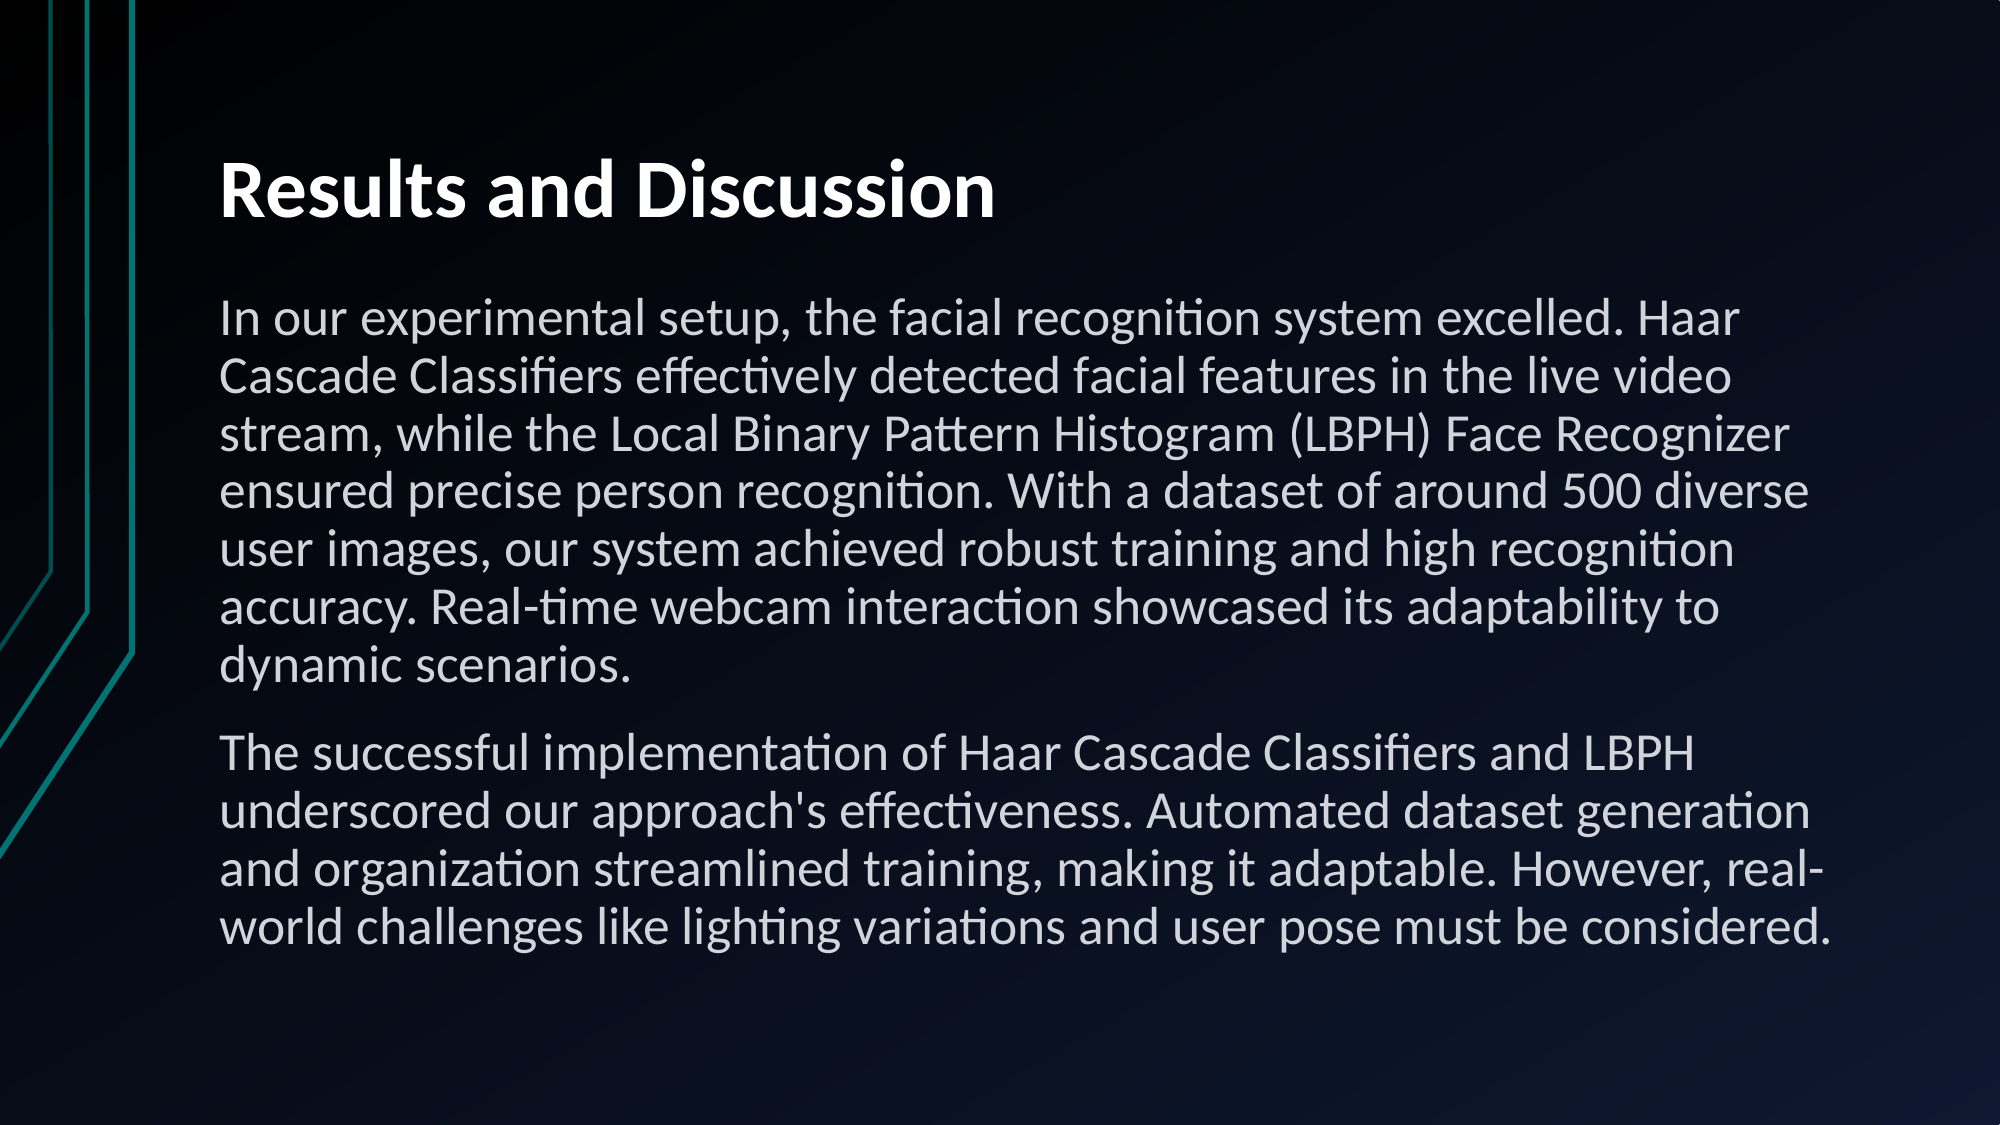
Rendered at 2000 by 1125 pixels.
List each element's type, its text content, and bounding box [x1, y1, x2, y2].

title Results and Discussion [199, 45, 1900, 246]
list In our experimental setup, the facial recognition system excelled. Haar Cascade Classifiers effectively detected facial features in the live video stream, while the Local Binary Pattern Histogram (LBPH) Face Recognizer ensured precise person recognition. With a dataset of around 500 diverse user images, our system achieved robust training and high recognition accuracy. Real-time webcam interaction showcased its adaptability to dynamic scenarios. The successful implementation of Haar Cascade Classifiers and LBPH underscored our approach's effectiveness. Automated dataset generation and organization streamlined training, making it adaptable. However, real-world challenges like lighting variations and user pose must be considered. [199, 279, 1900, 1012]
